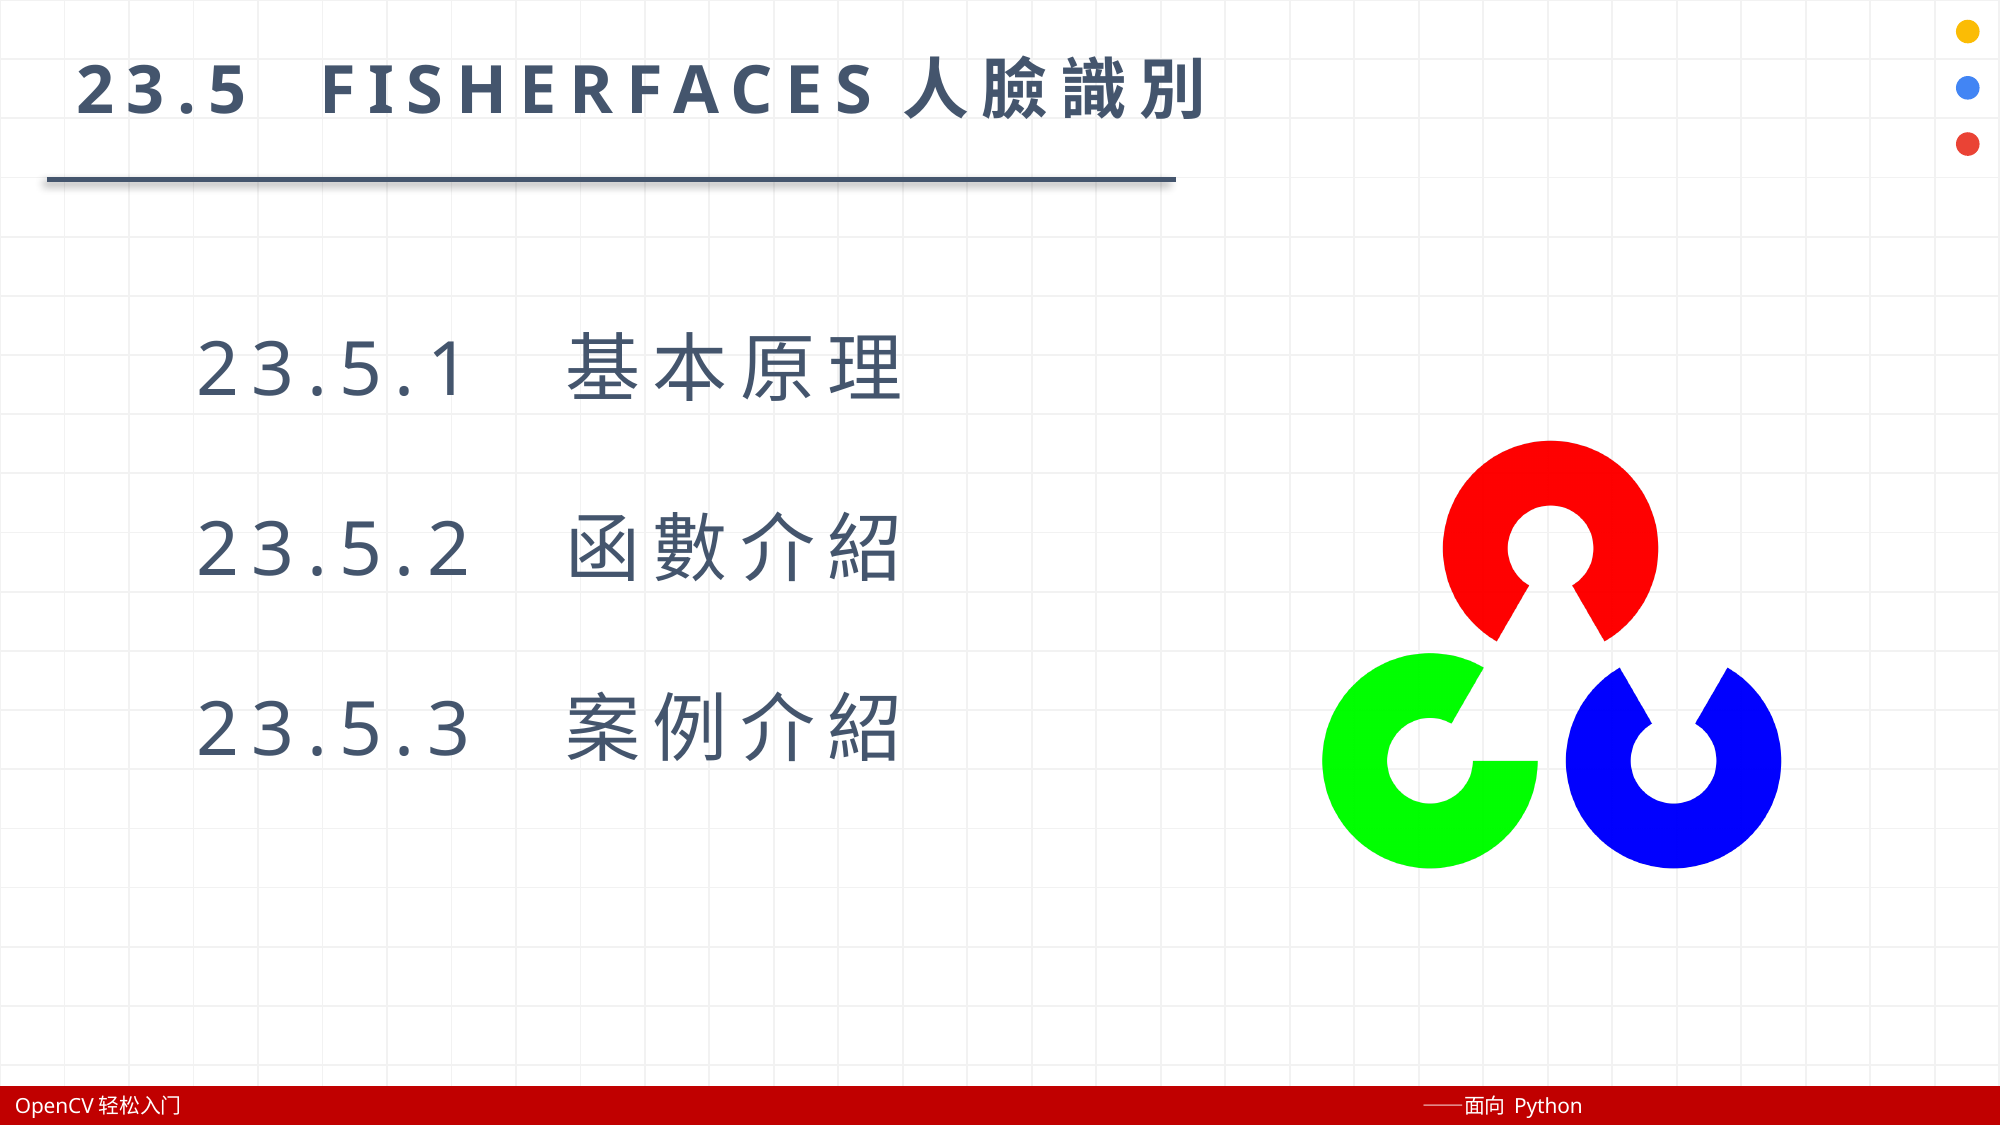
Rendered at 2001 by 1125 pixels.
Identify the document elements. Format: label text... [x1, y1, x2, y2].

text_box 23.5.1 基本原理 23.5.2 函數介紹 23.5.3 案例介紹 [181, 223, 918, 778]
picture [1320, 440, 1784, 881]
text_box 23.5 FISHERFACES人臉識別 [61, 39, 1222, 135]
